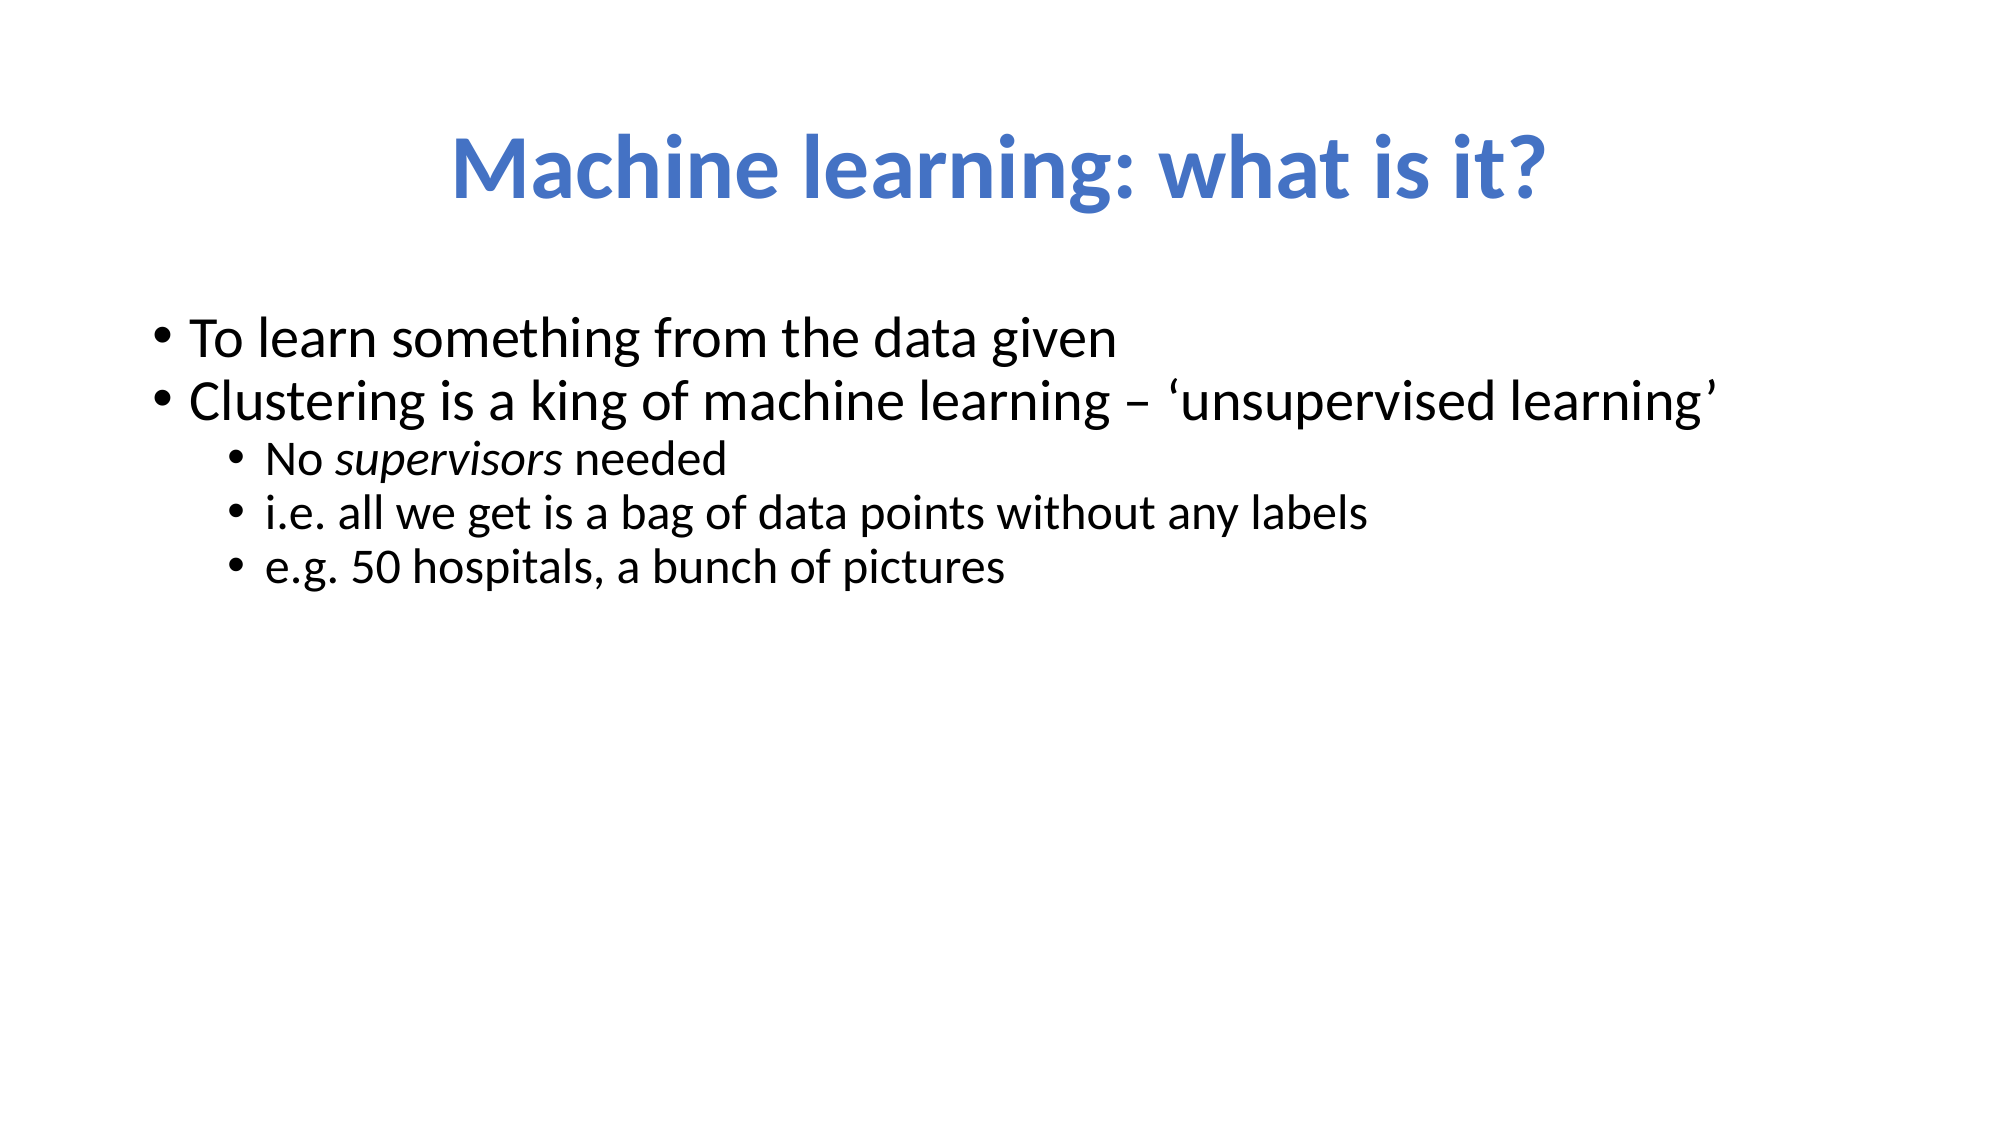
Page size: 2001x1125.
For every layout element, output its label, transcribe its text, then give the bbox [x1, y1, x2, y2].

list To learn something from the data given Clustering is a king of machine learning – ‘unsupervised learning’ No supervisors needed i.e. all we get is a bag of data points without any labels e.g. 50 hospitals, a bunch of pictures [137, 299, 1911, 1125]
title Machine learning: what is it? [137, 59, 1863, 278]
